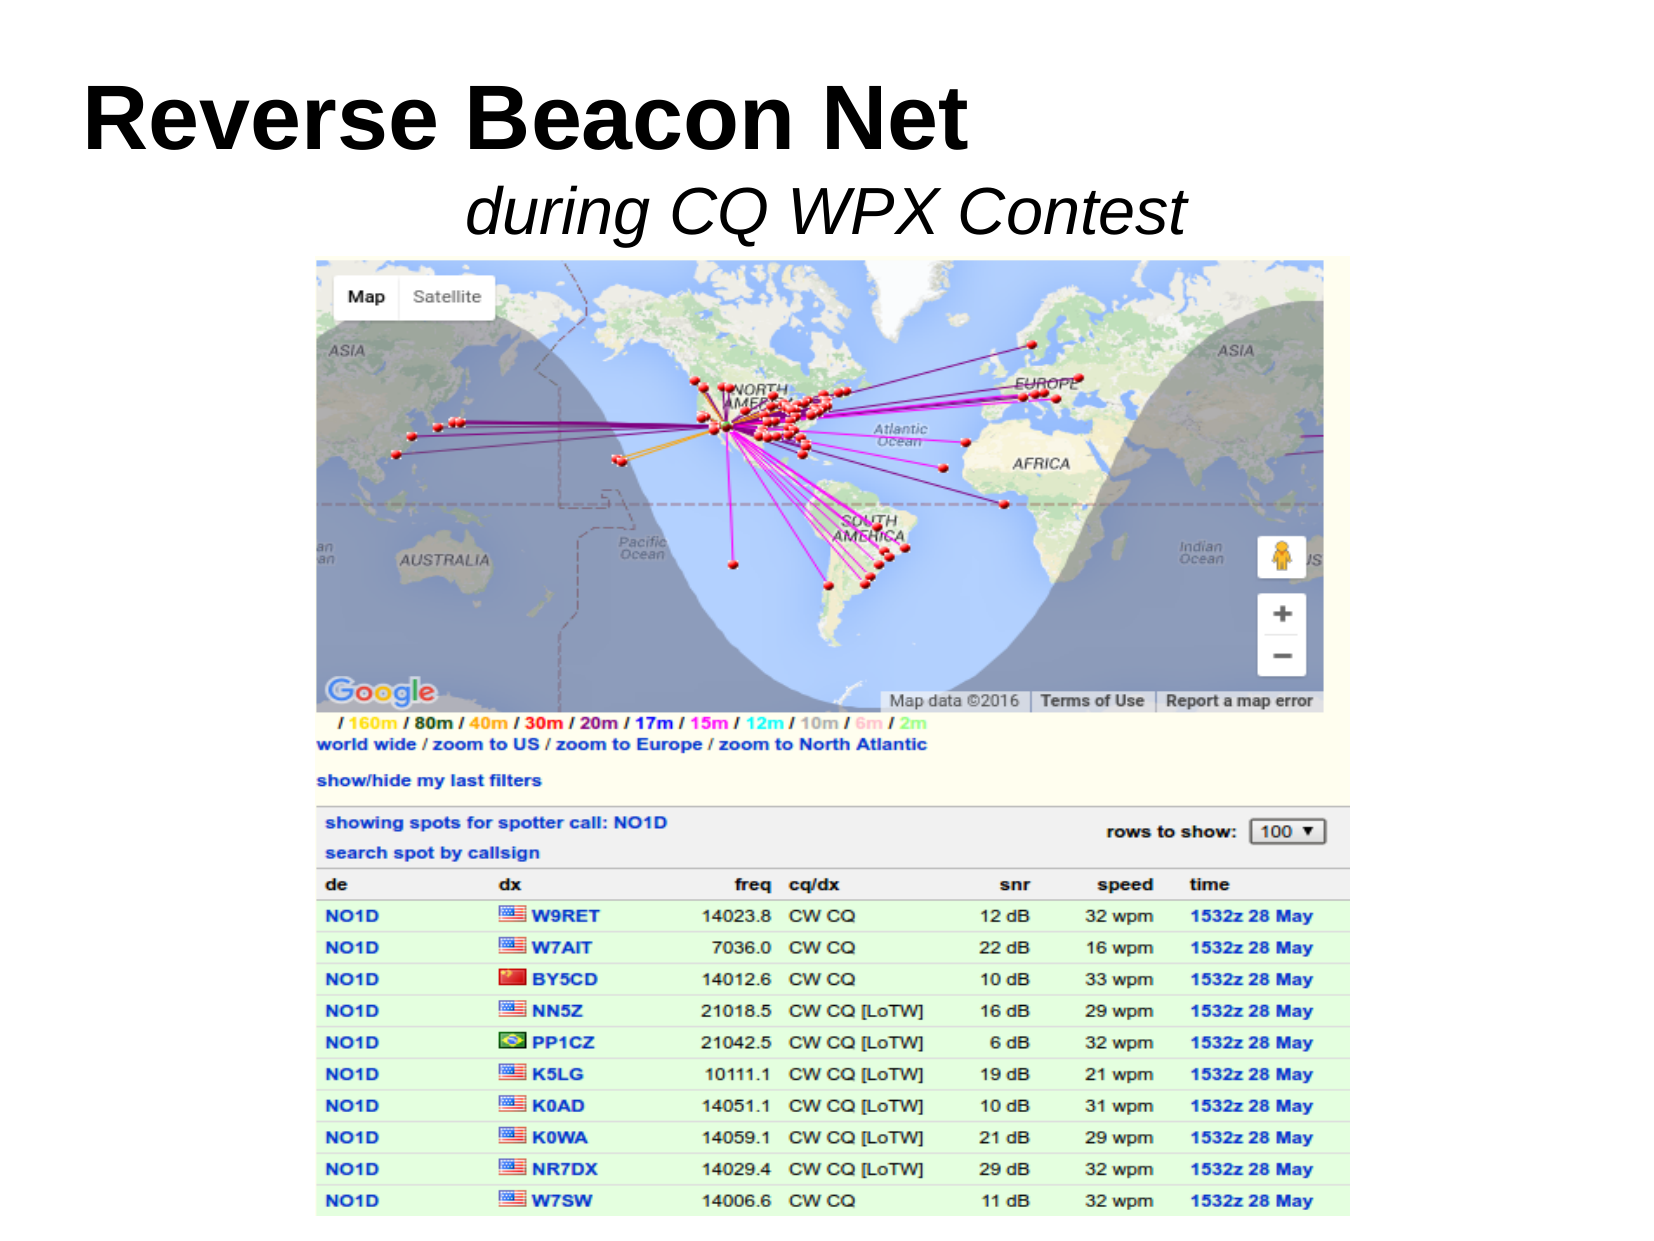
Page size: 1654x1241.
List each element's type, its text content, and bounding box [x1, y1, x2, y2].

text_box Reverse Beacon Net during CQ WPX Contest [82, 49, 1571, 257]
picture [314, 256, 1351, 1216]
